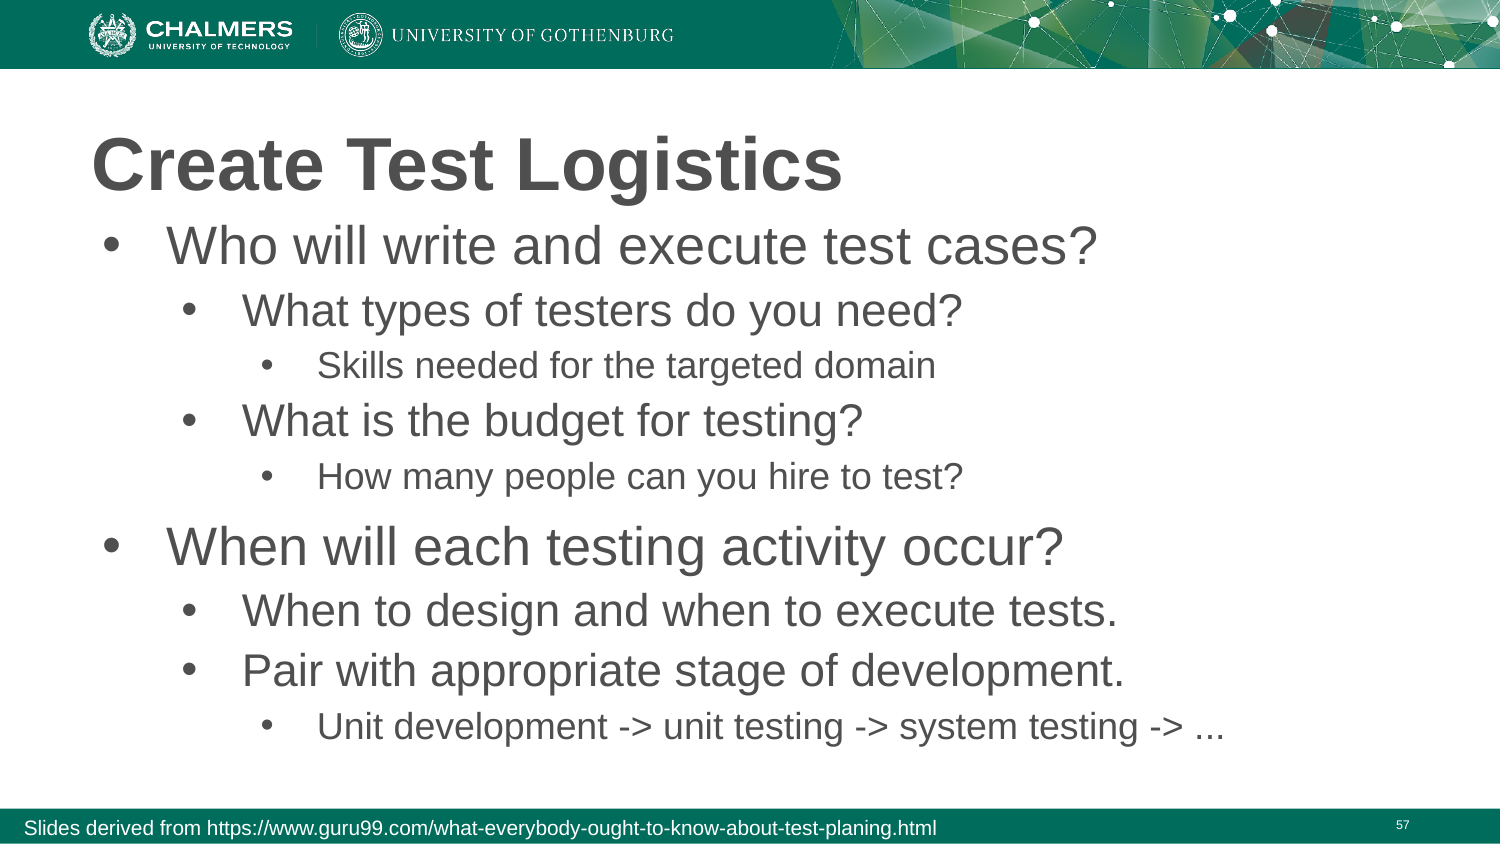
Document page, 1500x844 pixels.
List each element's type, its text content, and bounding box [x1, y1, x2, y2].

slide_number ‹#› [1161, 809, 1425, 844]
list Who will write and execute test cases? What types of testers do you need? Skills needed for the targeted domain What is the budget for testing? How many people can you hire to test? When will each testing activity occur? When to design and when to execute tests. Pair with appropriate stage of development. Unit development -> unit testing -> system testing -> ... [76, 210, 1425, 782]
picture [759, 0, 1500, 68]
title Create Test Logistics [76, 100, 1425, 210]
text_box Slides derived from https://www.guru99.com/what-everybody-ought-to-know-about-test-planing.html [8, 800, 1161, 844]
picture [64, 0, 696, 85]
